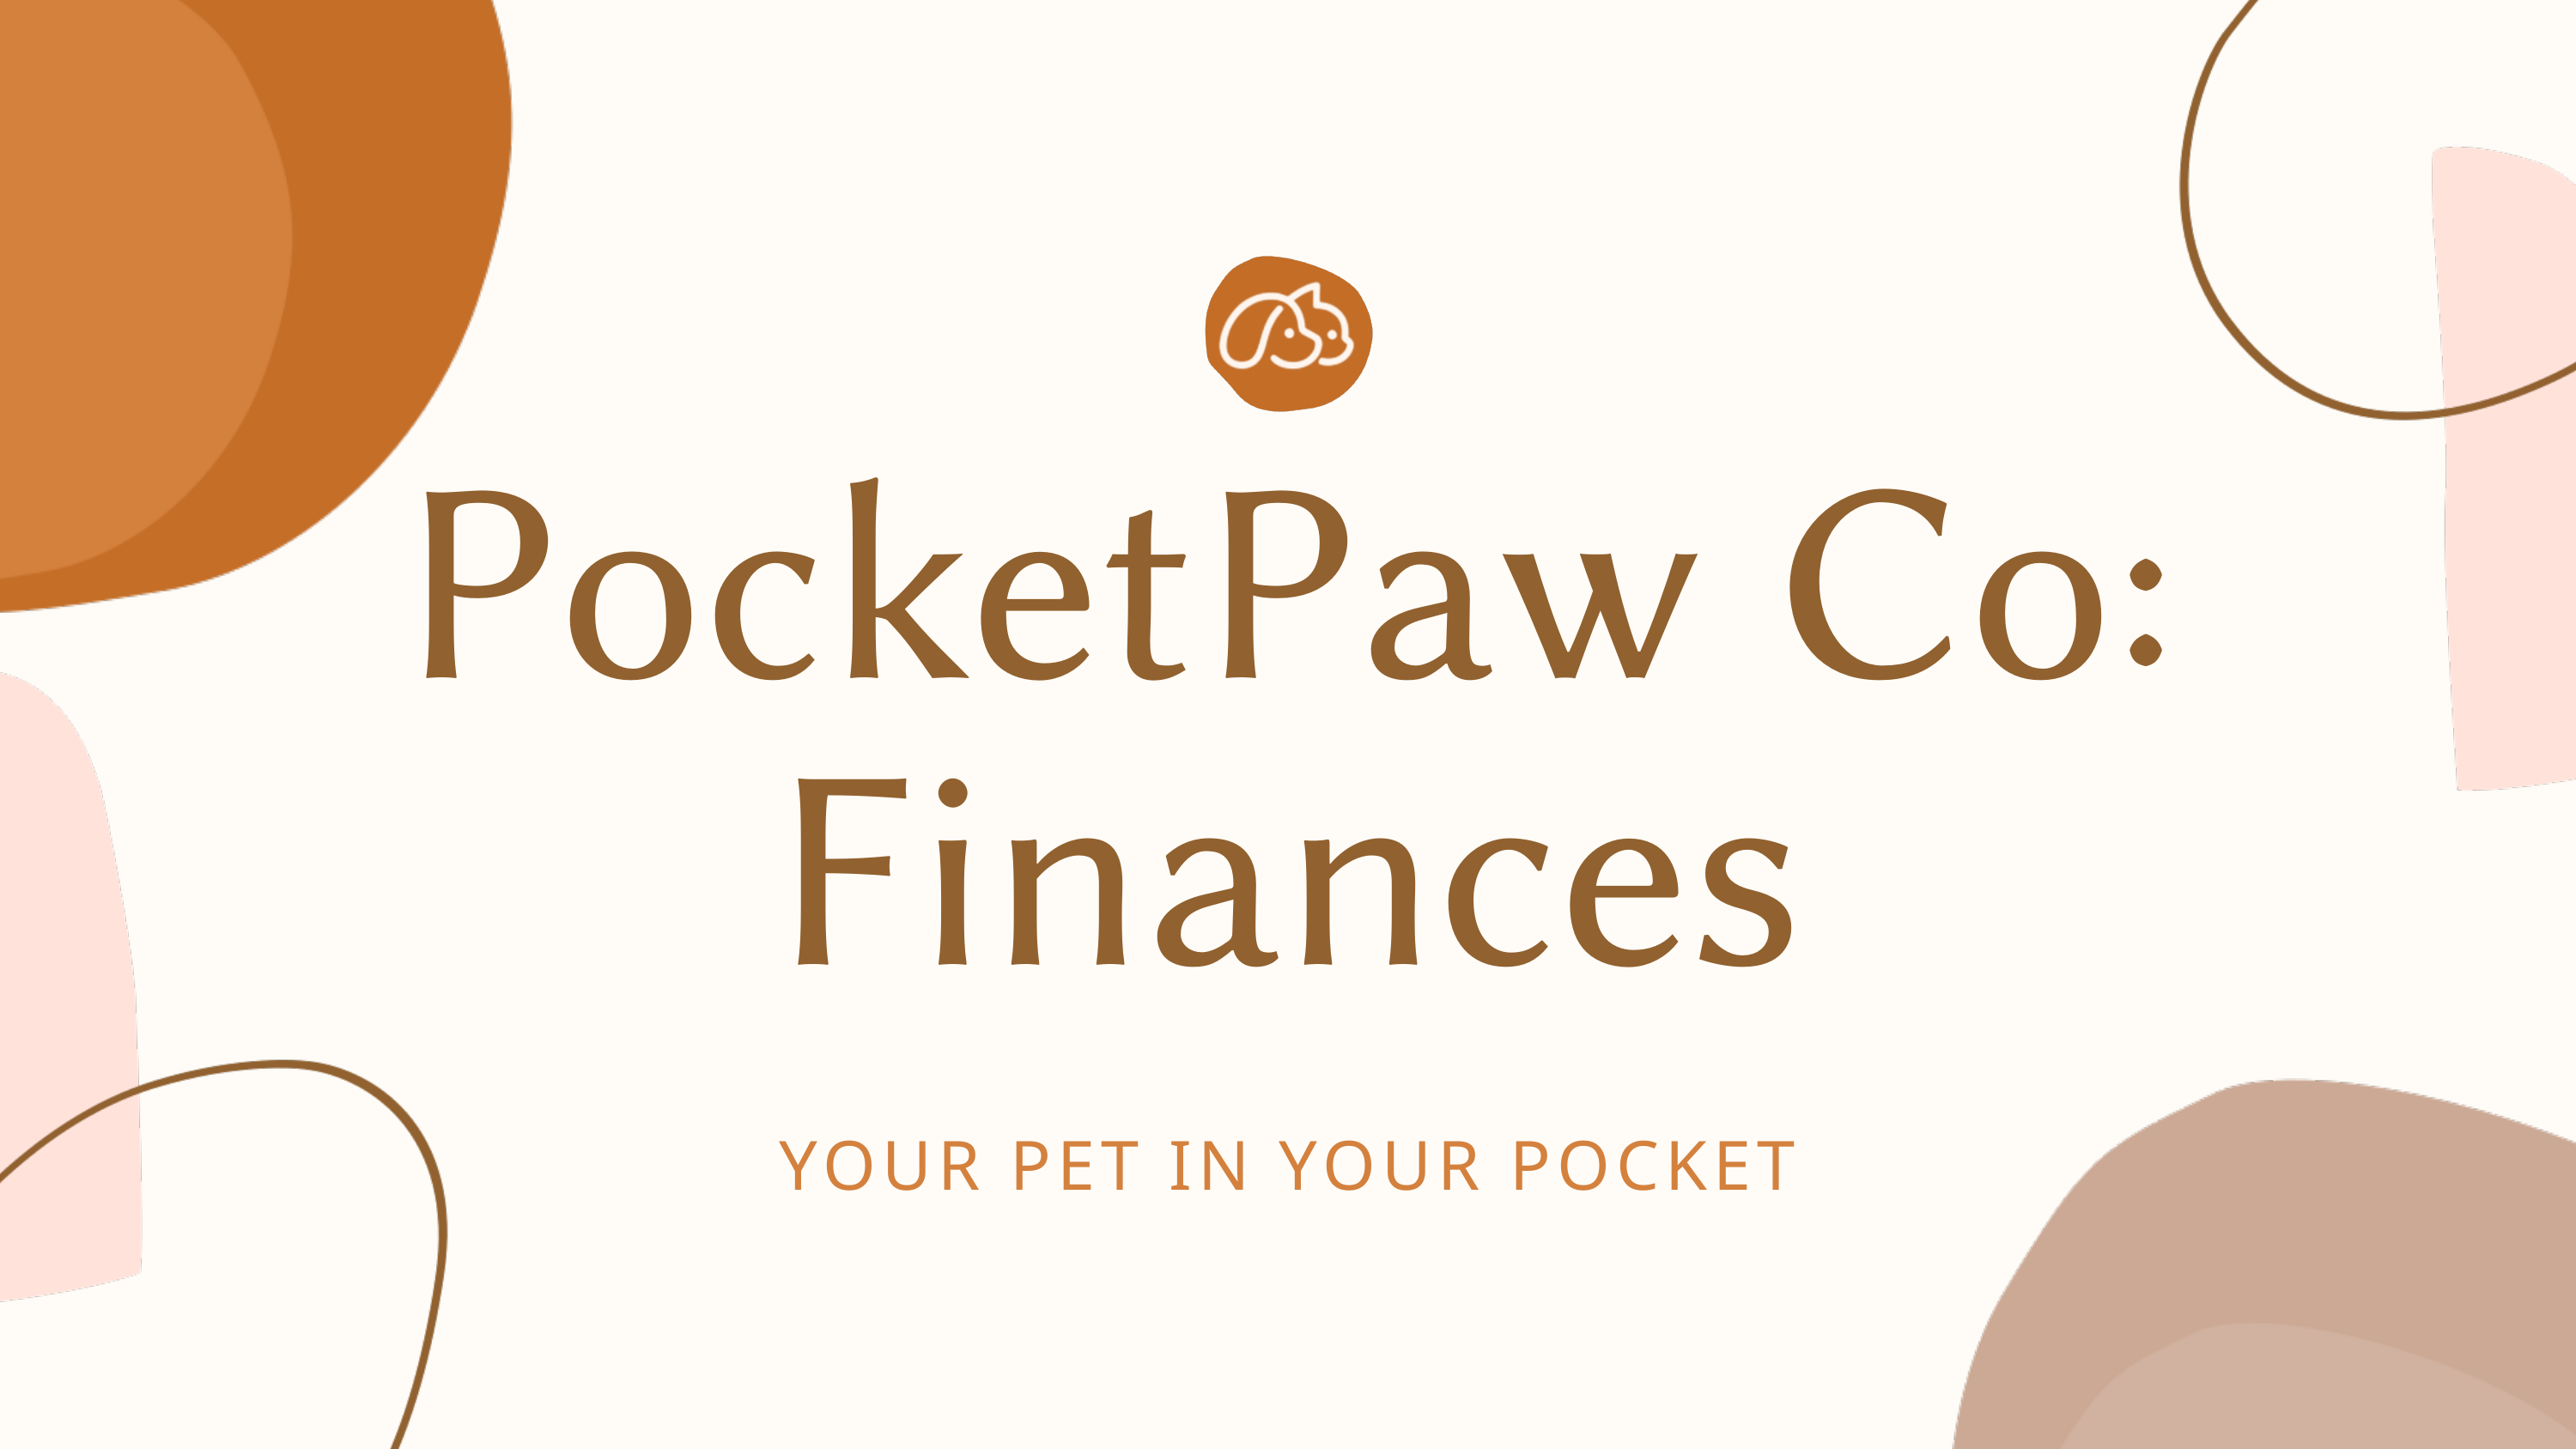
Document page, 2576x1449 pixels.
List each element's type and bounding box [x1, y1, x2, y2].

text_box [1922, 1038, 2576, 1449]
text_box [2431, 442, 2576, 793]
text_box [0, 1054, 467, 1449]
text_box [0, 0, 532, 656]
text_box [2141, 0, 2576, 442]
text_box [1200, 249, 1376, 418]
text_box [205, 417, 2371, 1199]
text_box [0, 655, 145, 1054]
